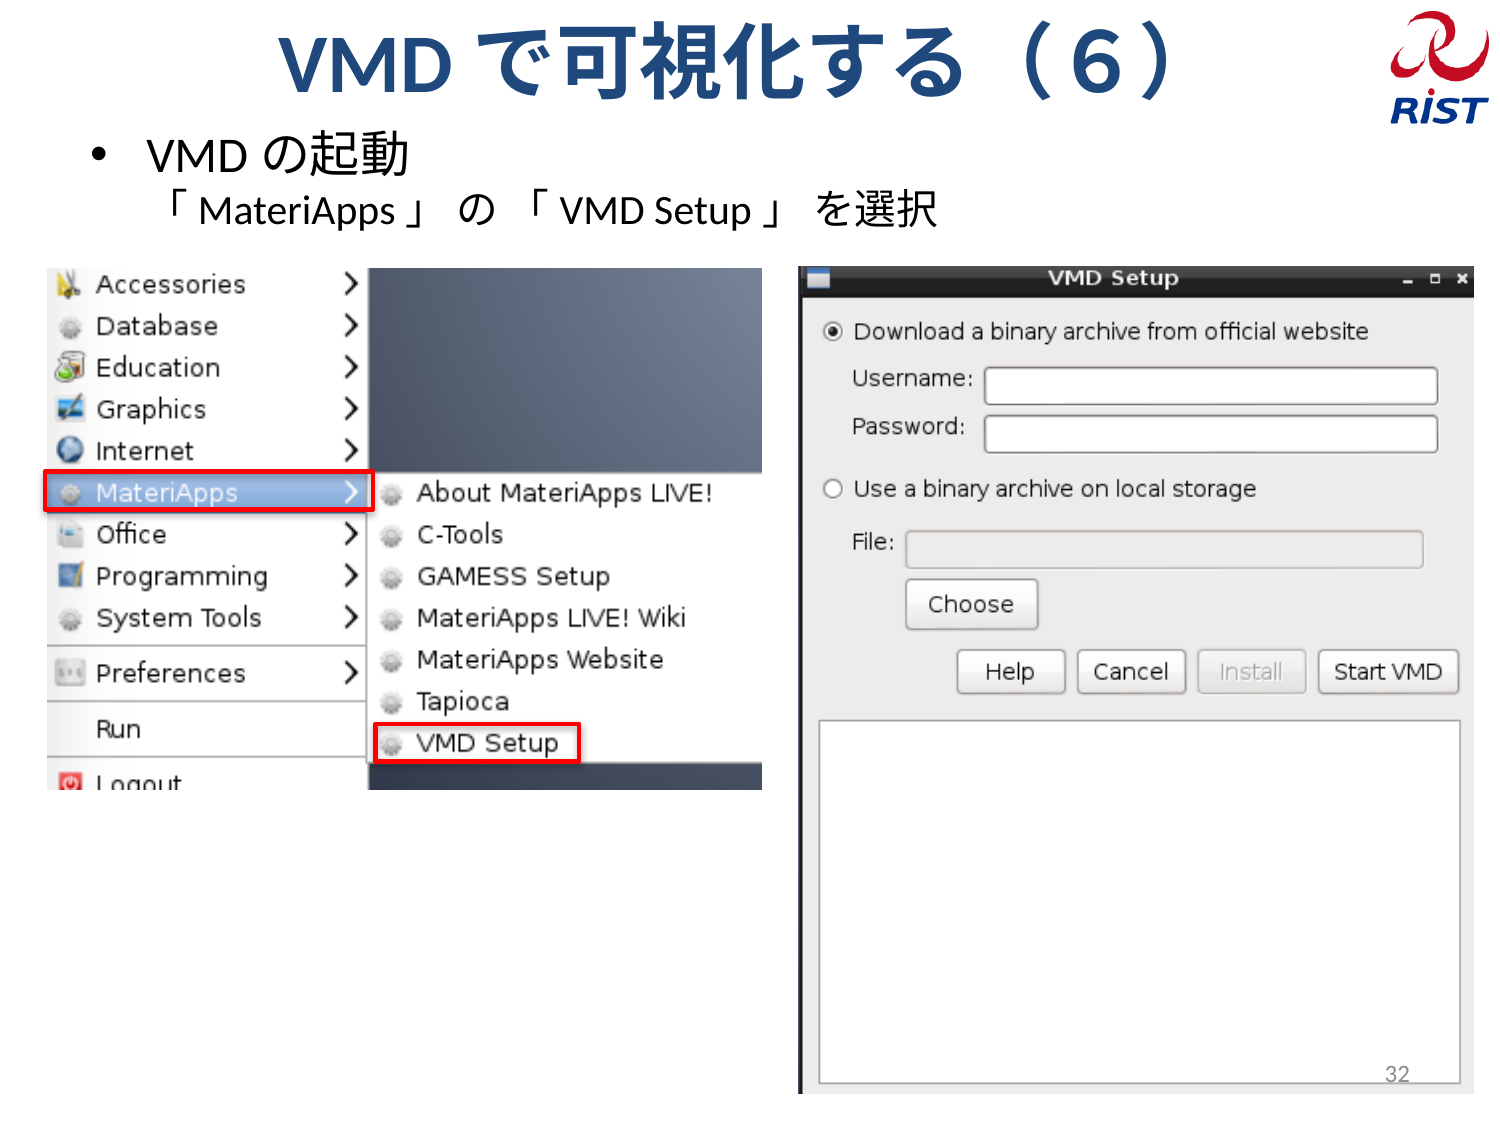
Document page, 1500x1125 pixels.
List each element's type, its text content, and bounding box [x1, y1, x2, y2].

picture [47, 268, 763, 790]
picture [1379, 0, 1500, 135]
list VMDの起動 「MateriApps」 の 「VMD Setup」 を選択 [75, 115, 1399, 1125]
title VMDで可視化する（６） [75, 1, 1425, 118]
picture [797, 266, 1474, 1095]
